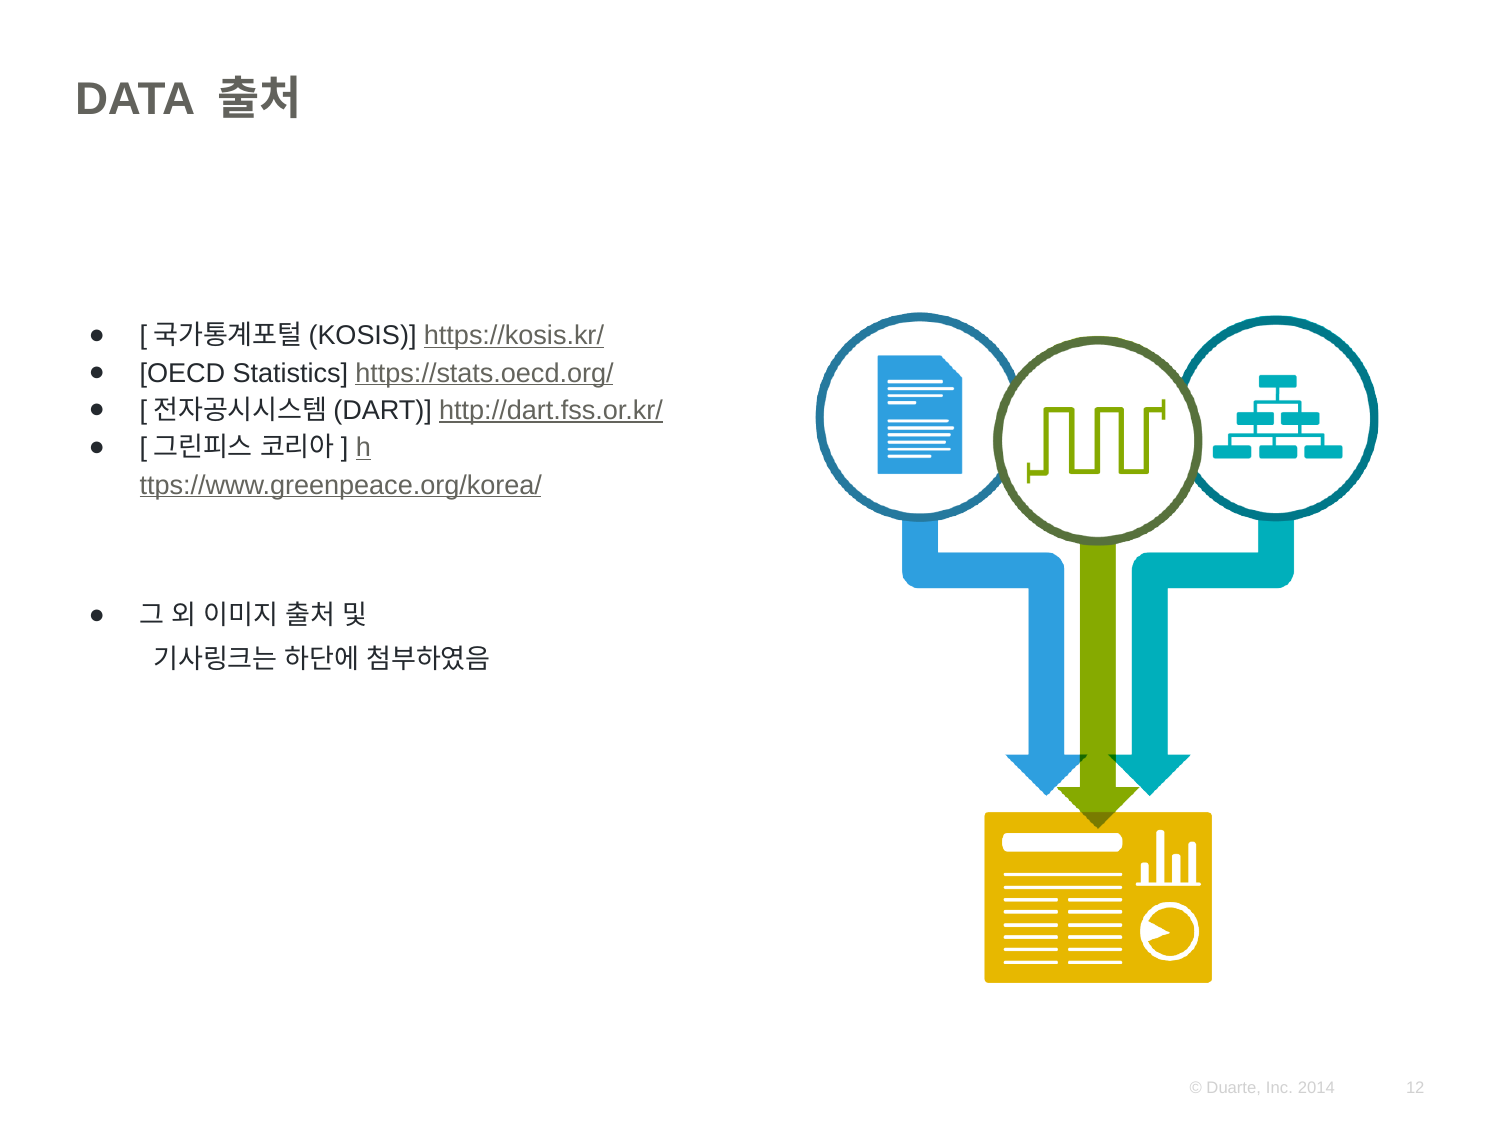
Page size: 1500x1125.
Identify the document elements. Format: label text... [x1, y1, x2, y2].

title DATA 출처 [75, 75, 1425, 162]
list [779, 297, 1407, 1050]
text_box [국가통계포털(KOSIS)] https://kosis.kr/ [OECD Statistics] https://stats.oecd.org/ [전자공시시스템(DART)] http://dart.fss.or.kr/ [그린피스 코리아] https://www.greenpeace.org/korea/ 그 외 이미지 출처 및 기사링크는 하단에 첨부하였음 [49, 297, 746, 724]
